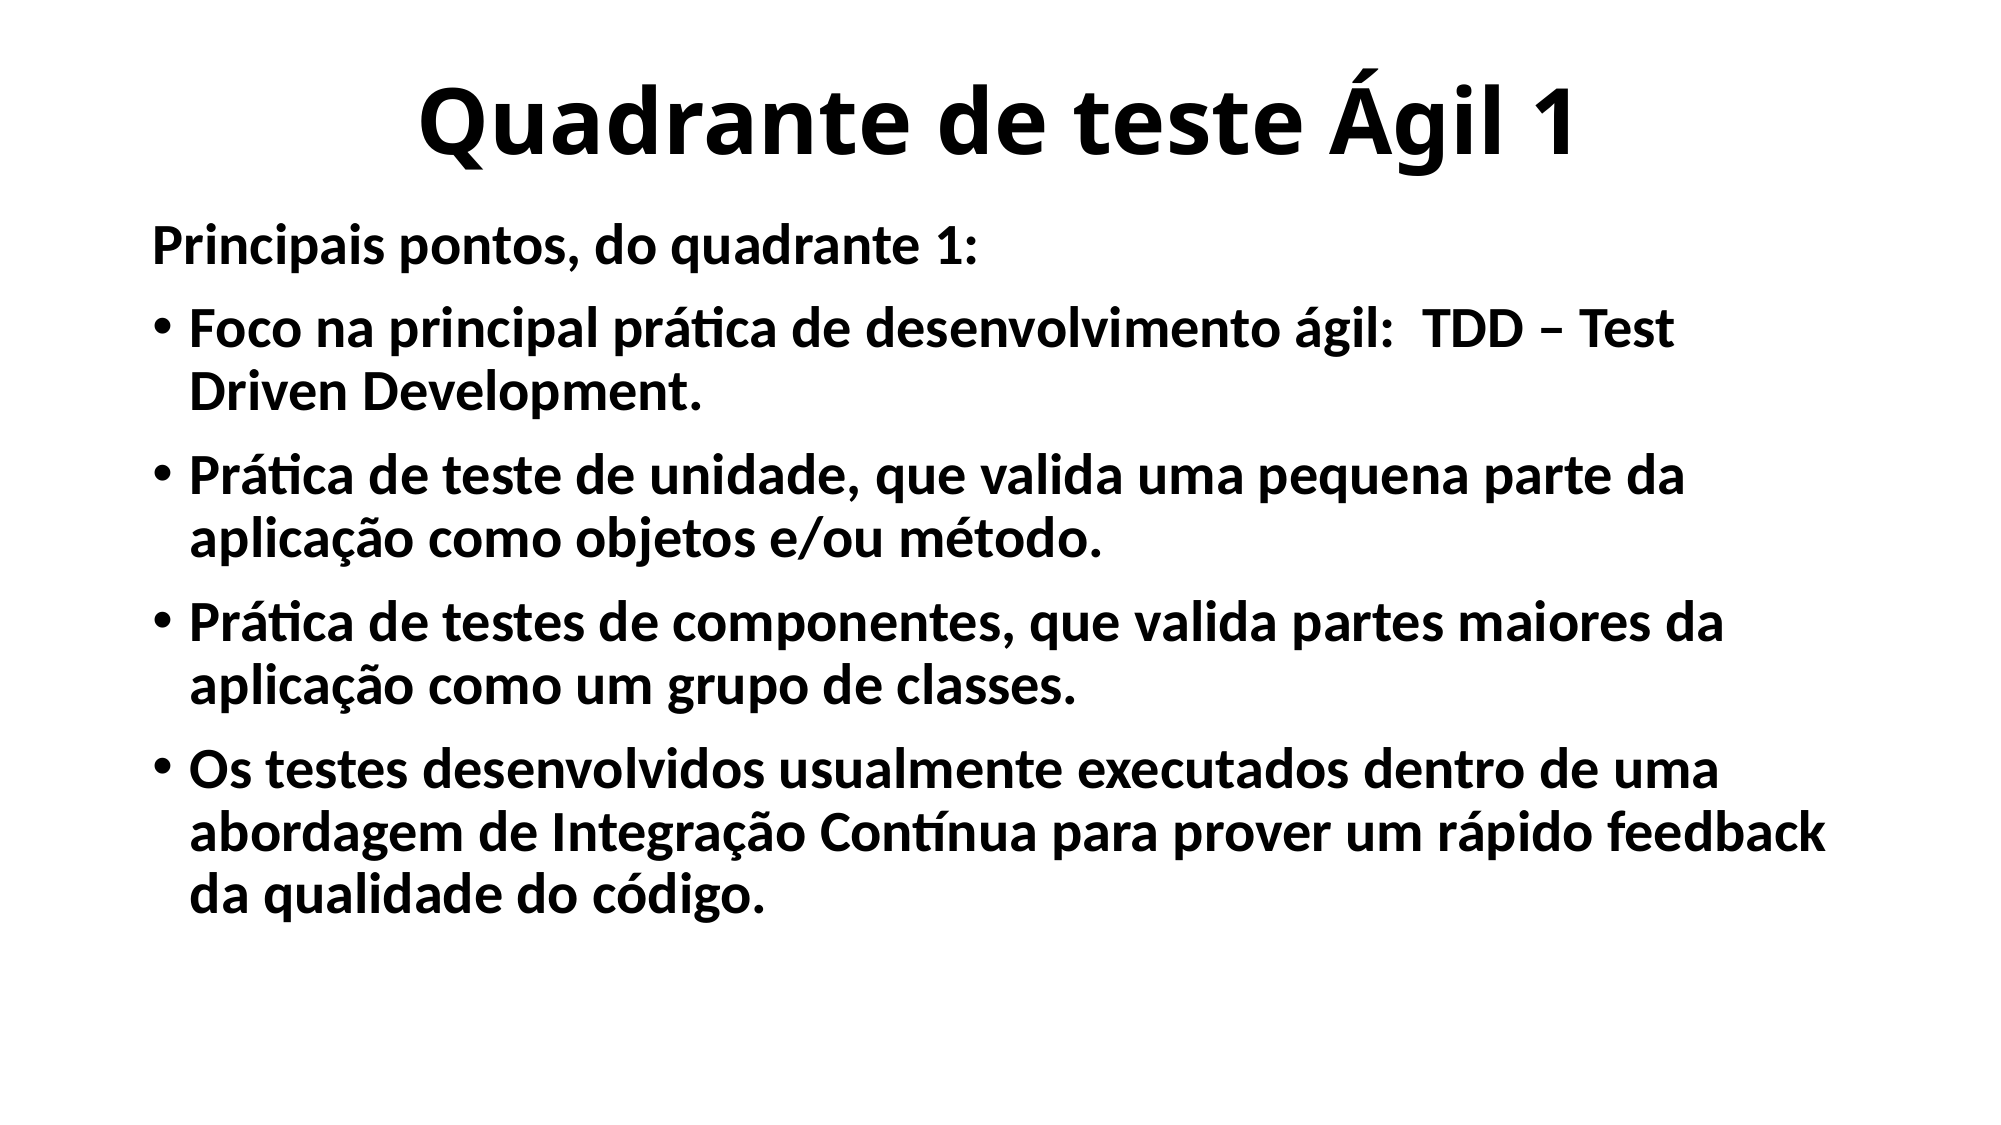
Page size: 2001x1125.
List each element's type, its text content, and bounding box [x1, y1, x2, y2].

list Principais pontos, do quadrante 1: Foco na principal prática de desenvolvimento ágil: TDD – Test Driven Development. Prática de teste de unidade, que valida uma pequena parte da aplicação como objetos e/ou método. Prática de testes de componentes, que valida partes maiores da aplicação como um grupo de classes. Os testes desenvolvidos usualmente executados dentro de uma abordagem de Integração Contínua para prover um rápido feedback da qualidade do código. [137, 206, 1863, 1014]
title Quadrante de teste Ágil 1 [137, 59, 1863, 189]
